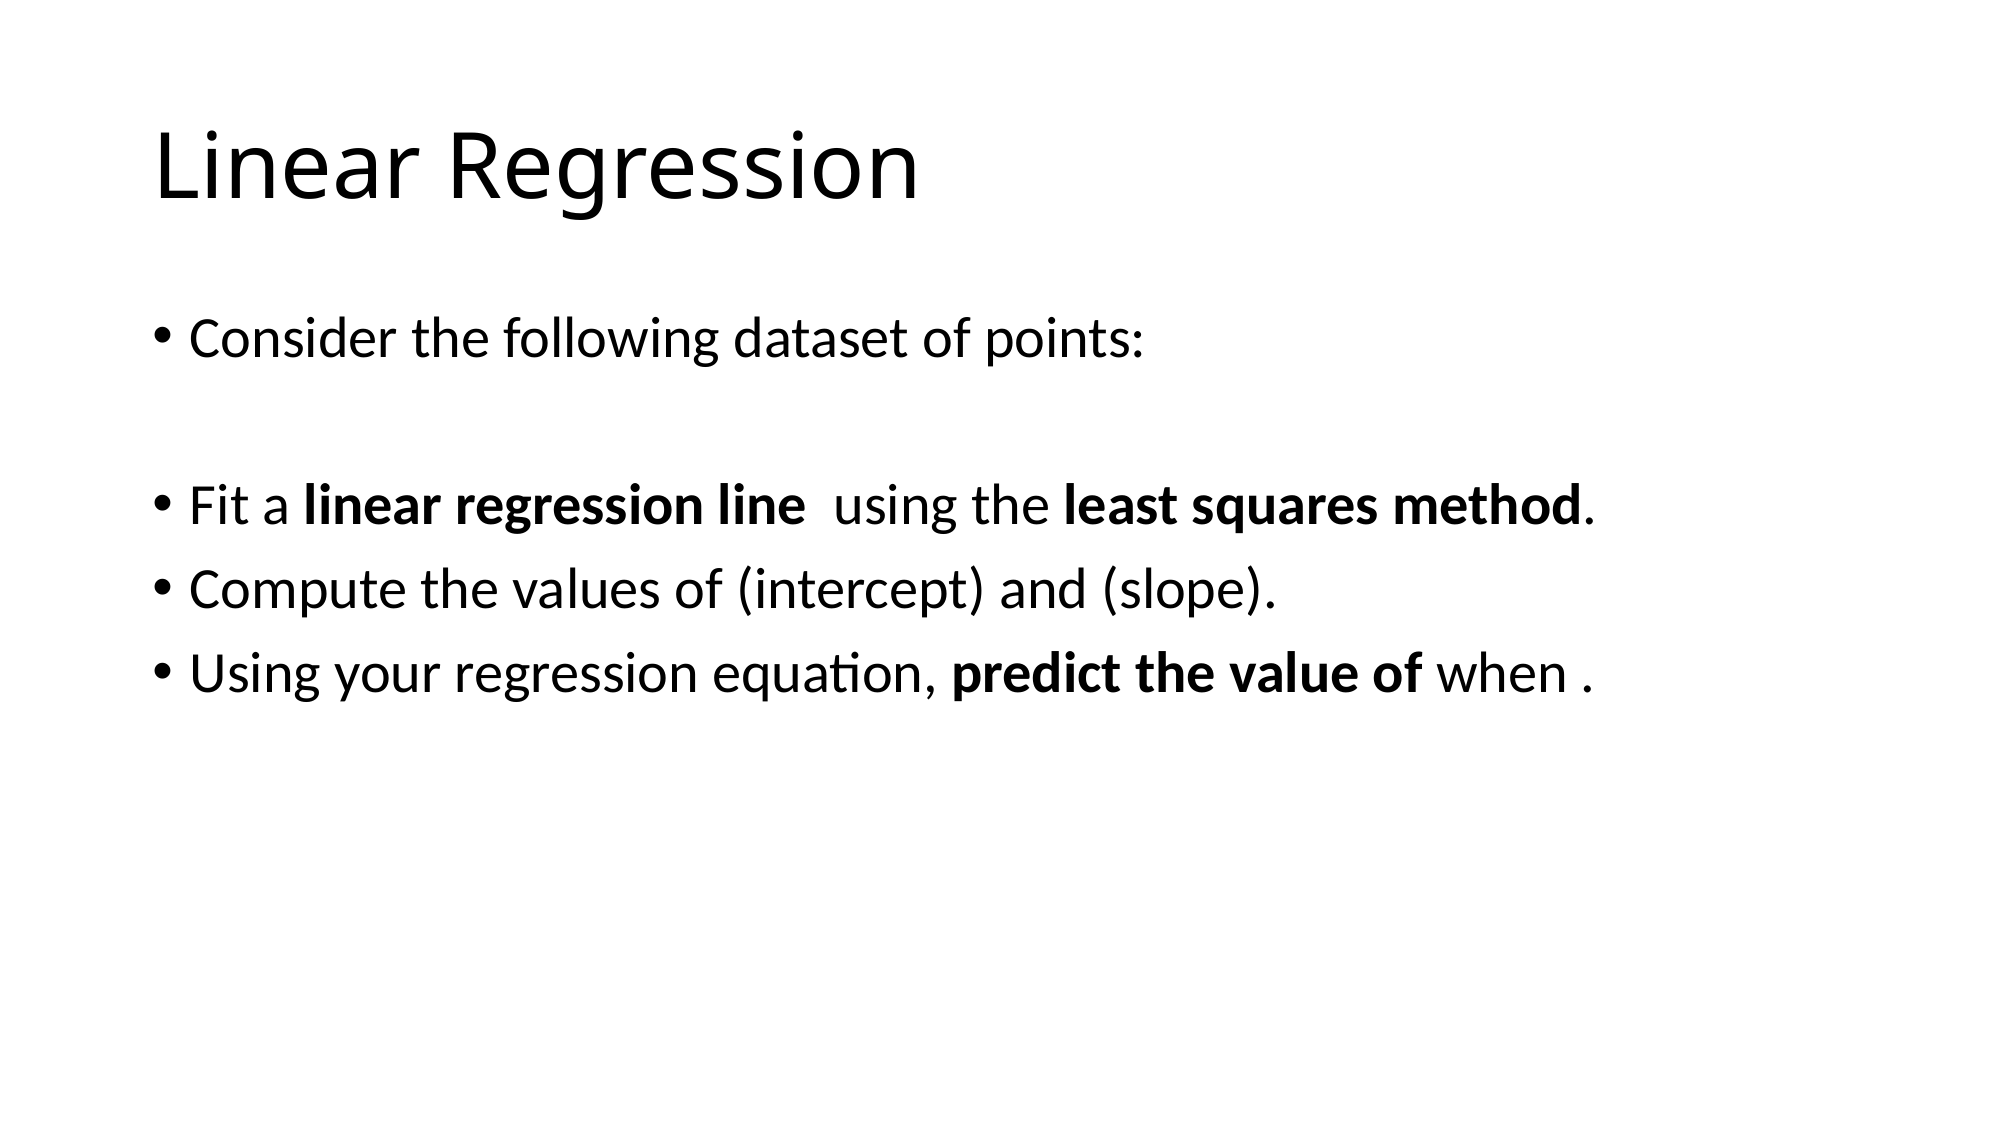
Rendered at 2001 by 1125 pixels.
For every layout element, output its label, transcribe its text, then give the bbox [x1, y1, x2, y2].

title Linear Regression [137, 59, 1863, 278]
